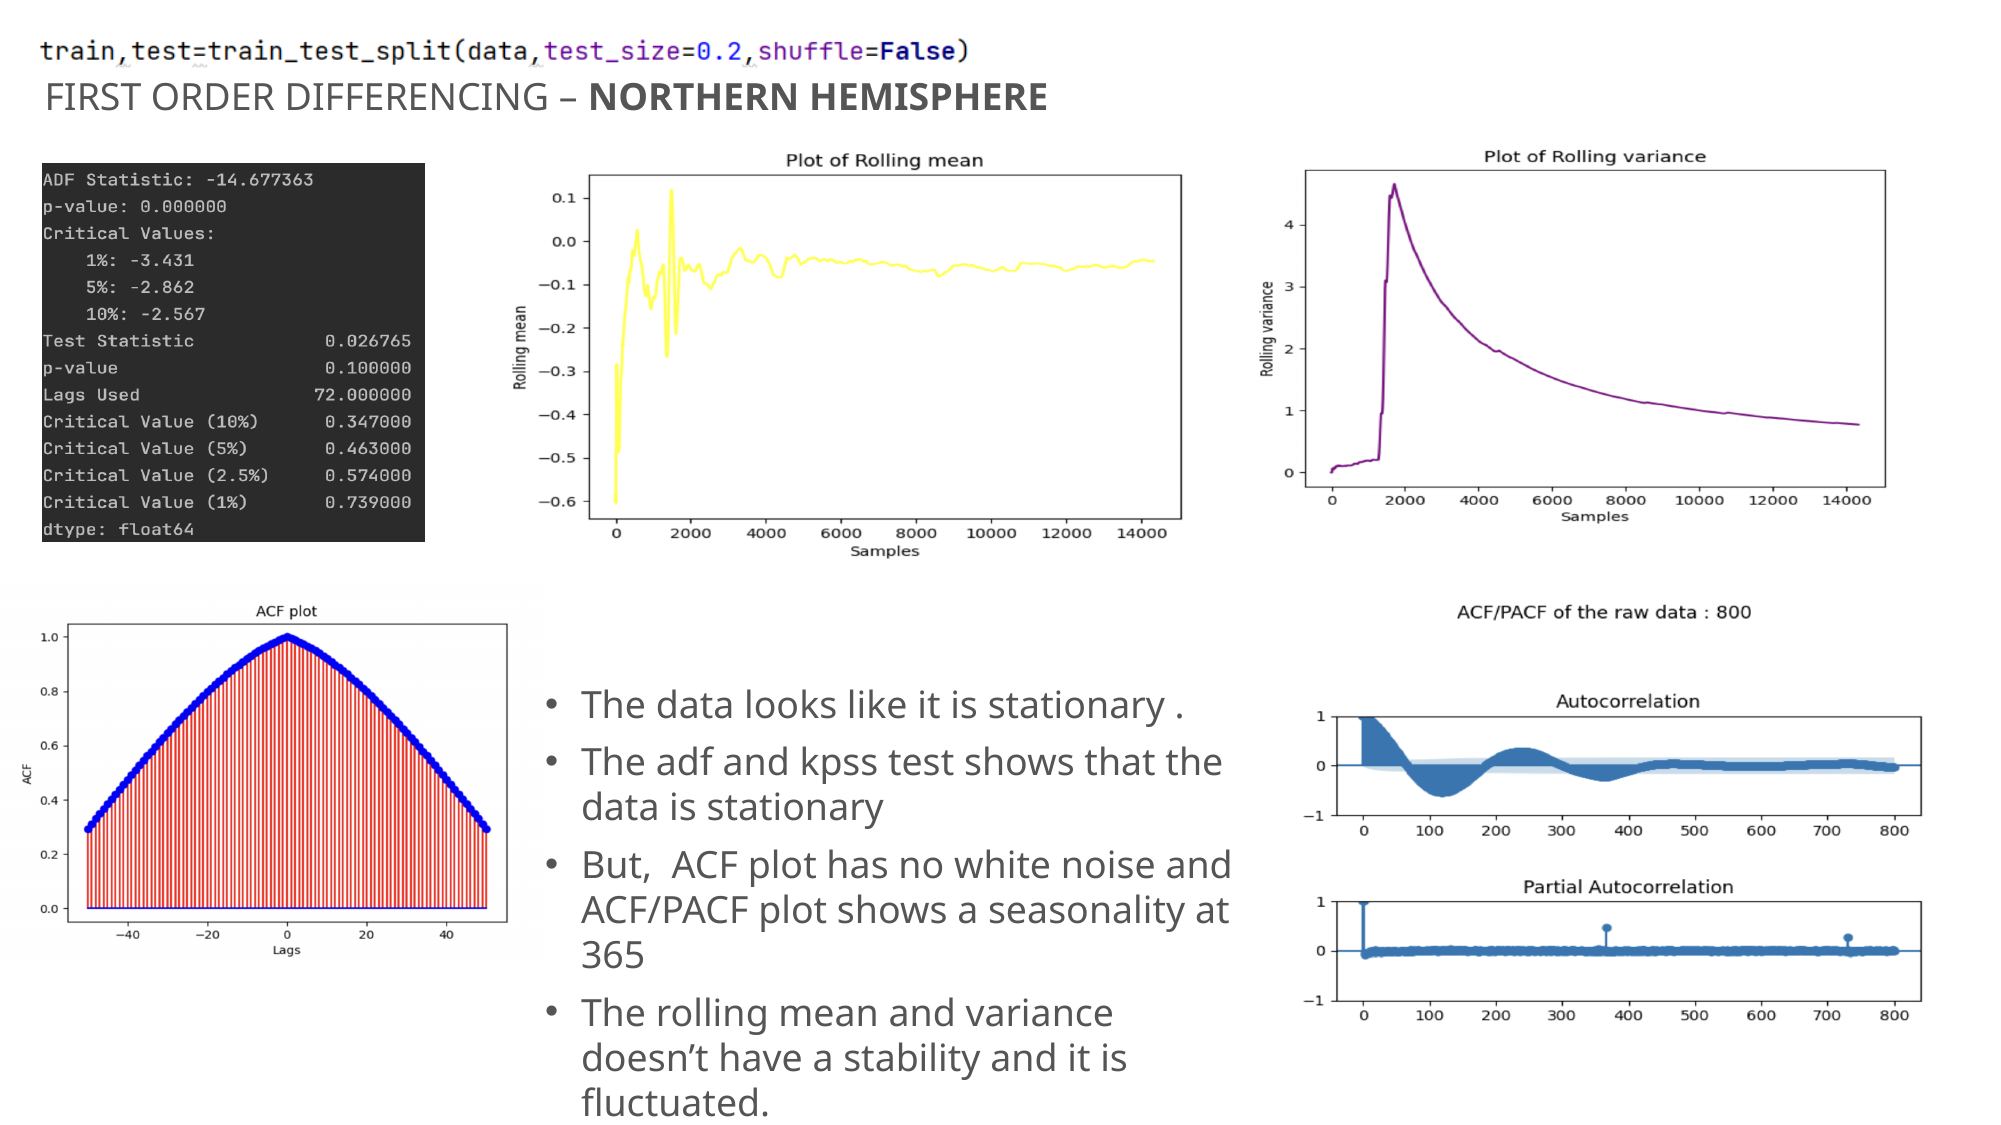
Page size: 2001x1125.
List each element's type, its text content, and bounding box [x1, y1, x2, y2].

picture [499, 125, 1958, 563]
picture [0, 583, 547, 962]
text_box FIRST ORDER DIFFERENCING – NORTHERN HEMISPHERE [29, 65, 1217, 125]
picture [29, 27, 979, 80]
picture [42, 163, 425, 542]
picture [1259, 599, 1957, 1045]
text_box The data looks like it is stationary . The adf and kpss test shows that the data is stationary But, ACF plot has no white noise and ACF/PACF plot shows a seasonality at 365 The rolling mean and variance doesn’t have a stability and it is fluctuated. [530, 673, 1260, 1125]
